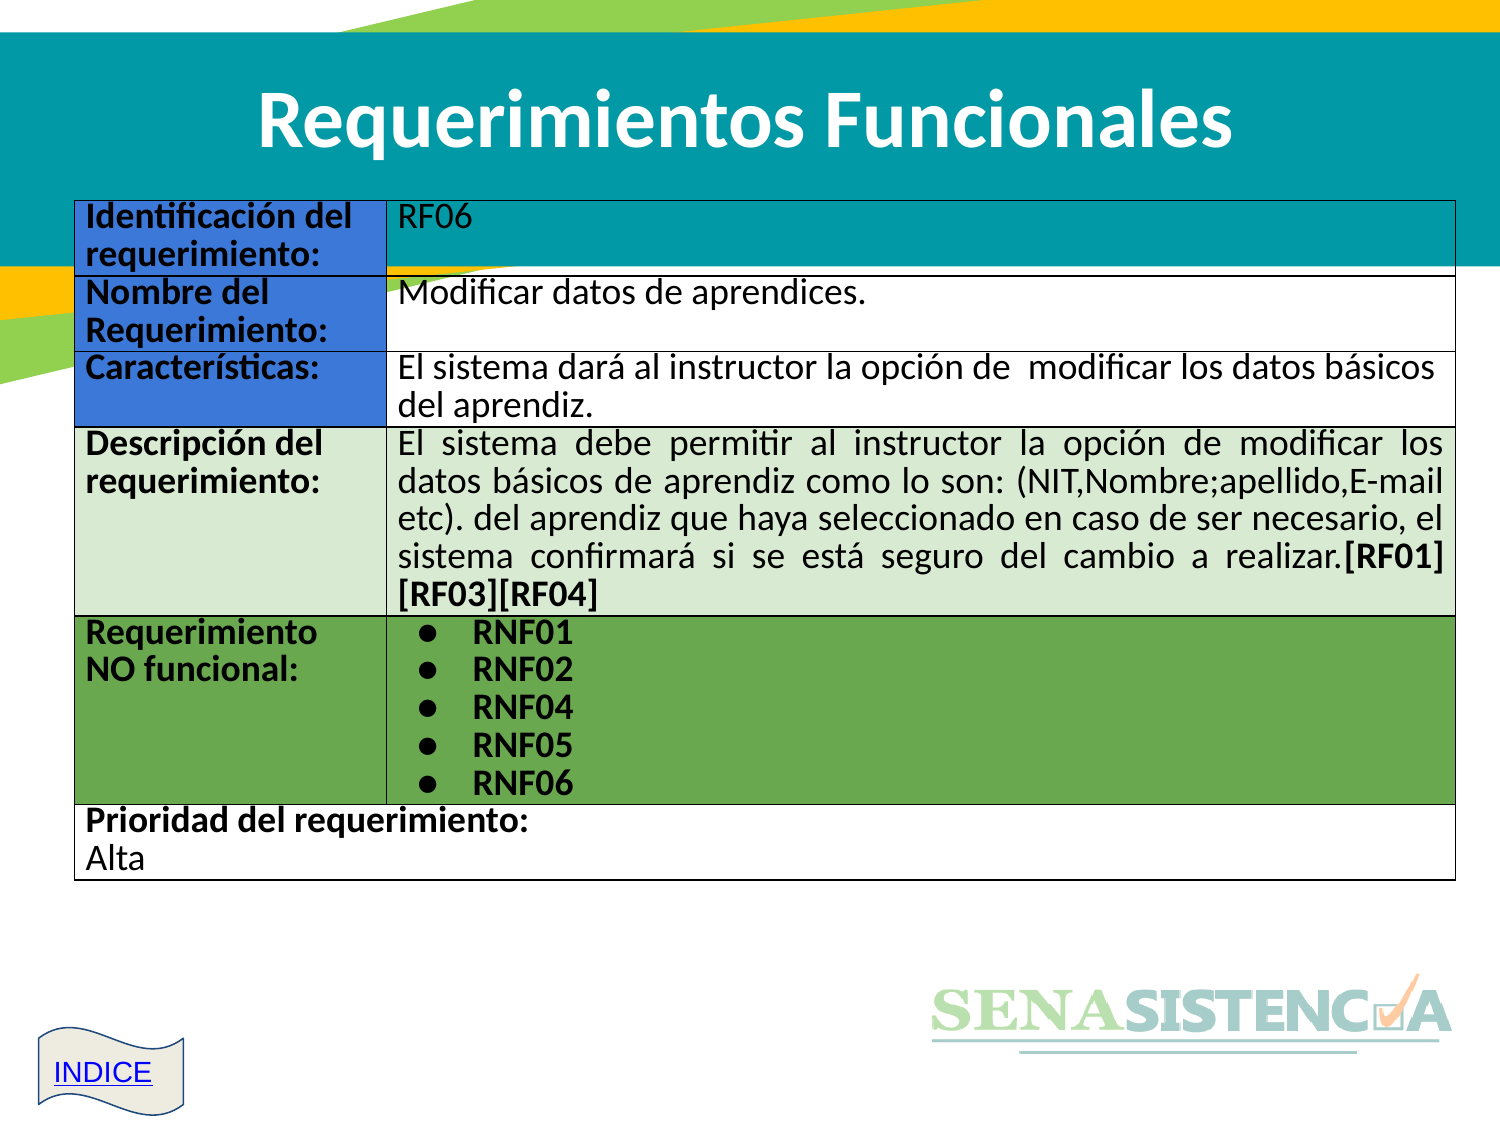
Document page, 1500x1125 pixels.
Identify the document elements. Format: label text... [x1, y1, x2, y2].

table_cell El sistema dará al instructor la opción de modificar los datos básicos del aprendiz. [387, 352, 1455, 426]
table_cell El sistema debe permitir al instructor la opción de modificar los datos básicos de aprendiz como lo son: (NIT,Nombre;apellido,E-mail etc). del aprendiz que haya seleccionado en caso de ser necesario, el sistema confirmará si se está seguro del cambio a realizar.[RF01][RF03][RF04] [387, 428, 1455, 615]
text_box Requerimientos Funcionales [0, 66, 1493, 161]
table_cell Prioridad del requerimiento: Alta [75, 805, 1455, 879]
table_cell Descripción del requerimiento: [75, 428, 386, 615]
table_header RF06 [387, 201, 1455, 275]
table_cell RNF01 RNF02 RNF04 RNF05 RNF06 [387, 617, 1455, 804]
table_cell Nombre del Requerimiento: [75, 277, 386, 351]
table_cell Requerimiento NO funcional: [75, 617, 386, 804]
table_cell Características: [75, 352, 386, 426]
text_box INDICE [38, 1027, 184, 1116]
picture [903, 944, 1500, 1125]
table_header Identificación del requerimiento: [75, 201, 386, 275]
table_cell Modificar datos de aprendices. [387, 277, 1455, 351]
